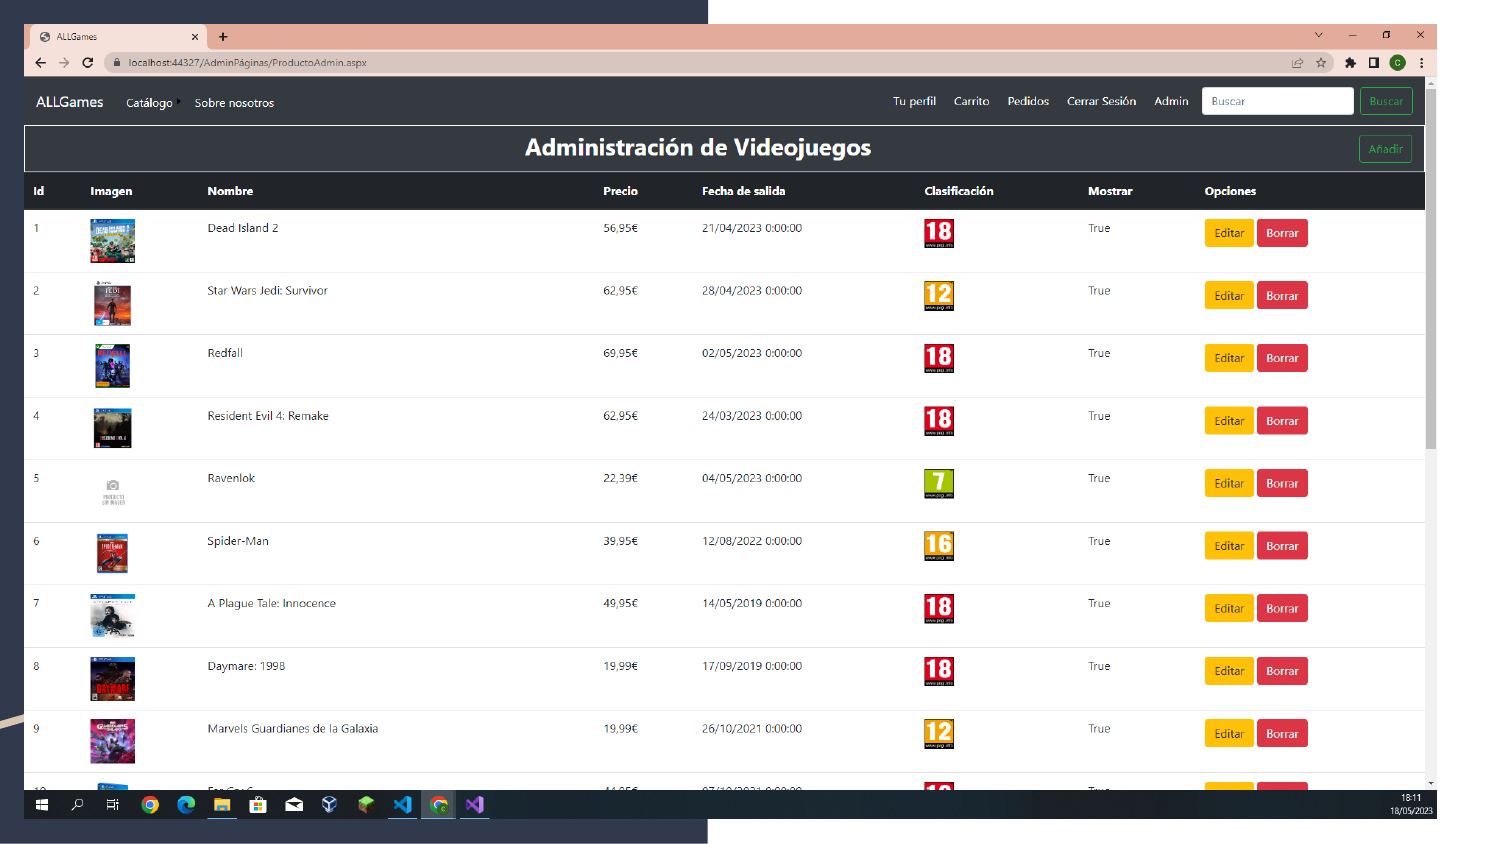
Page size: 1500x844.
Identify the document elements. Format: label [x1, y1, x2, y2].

picture [24, 24, 1437, 819]
